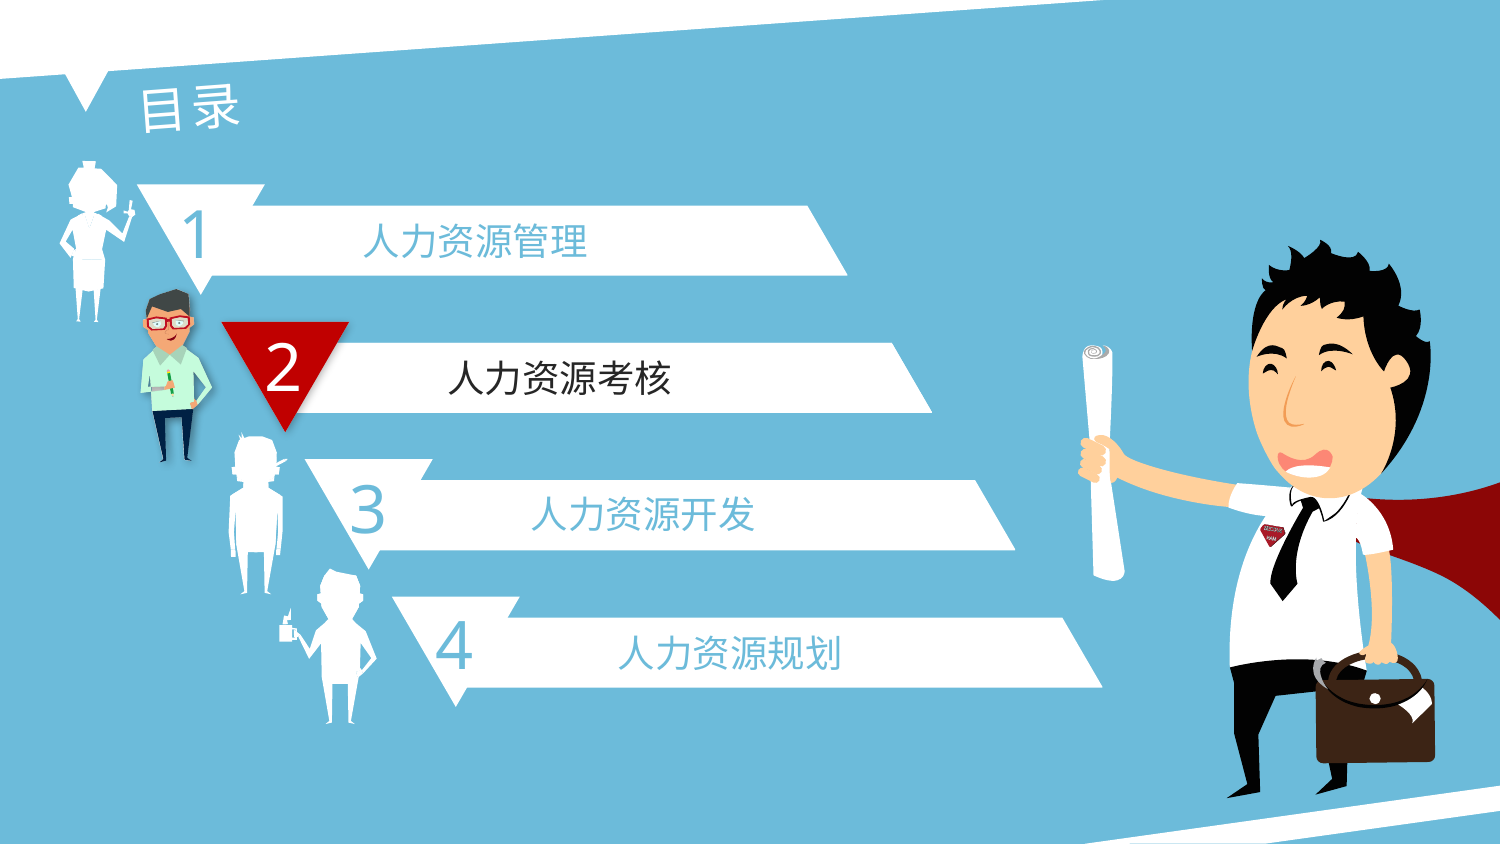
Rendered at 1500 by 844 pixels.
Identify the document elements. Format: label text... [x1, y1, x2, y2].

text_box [1077, 239, 1500, 799]
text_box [221, 317, 932, 433]
text_box [0, 0, 1118, 80]
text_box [391, 595, 1103, 707]
text_box [57, 62, 115, 114]
text_box [0, 0, 1500, 844]
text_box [279, 568, 377, 725]
picture [139, 288, 212, 462]
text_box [228, 432, 288, 595]
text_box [304, 459, 1016, 570]
text_box [1084, 799, 1500, 844]
text_box 目录 [119, 63, 271, 149]
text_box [142, 184, 848, 295]
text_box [60, 160, 142, 320]
